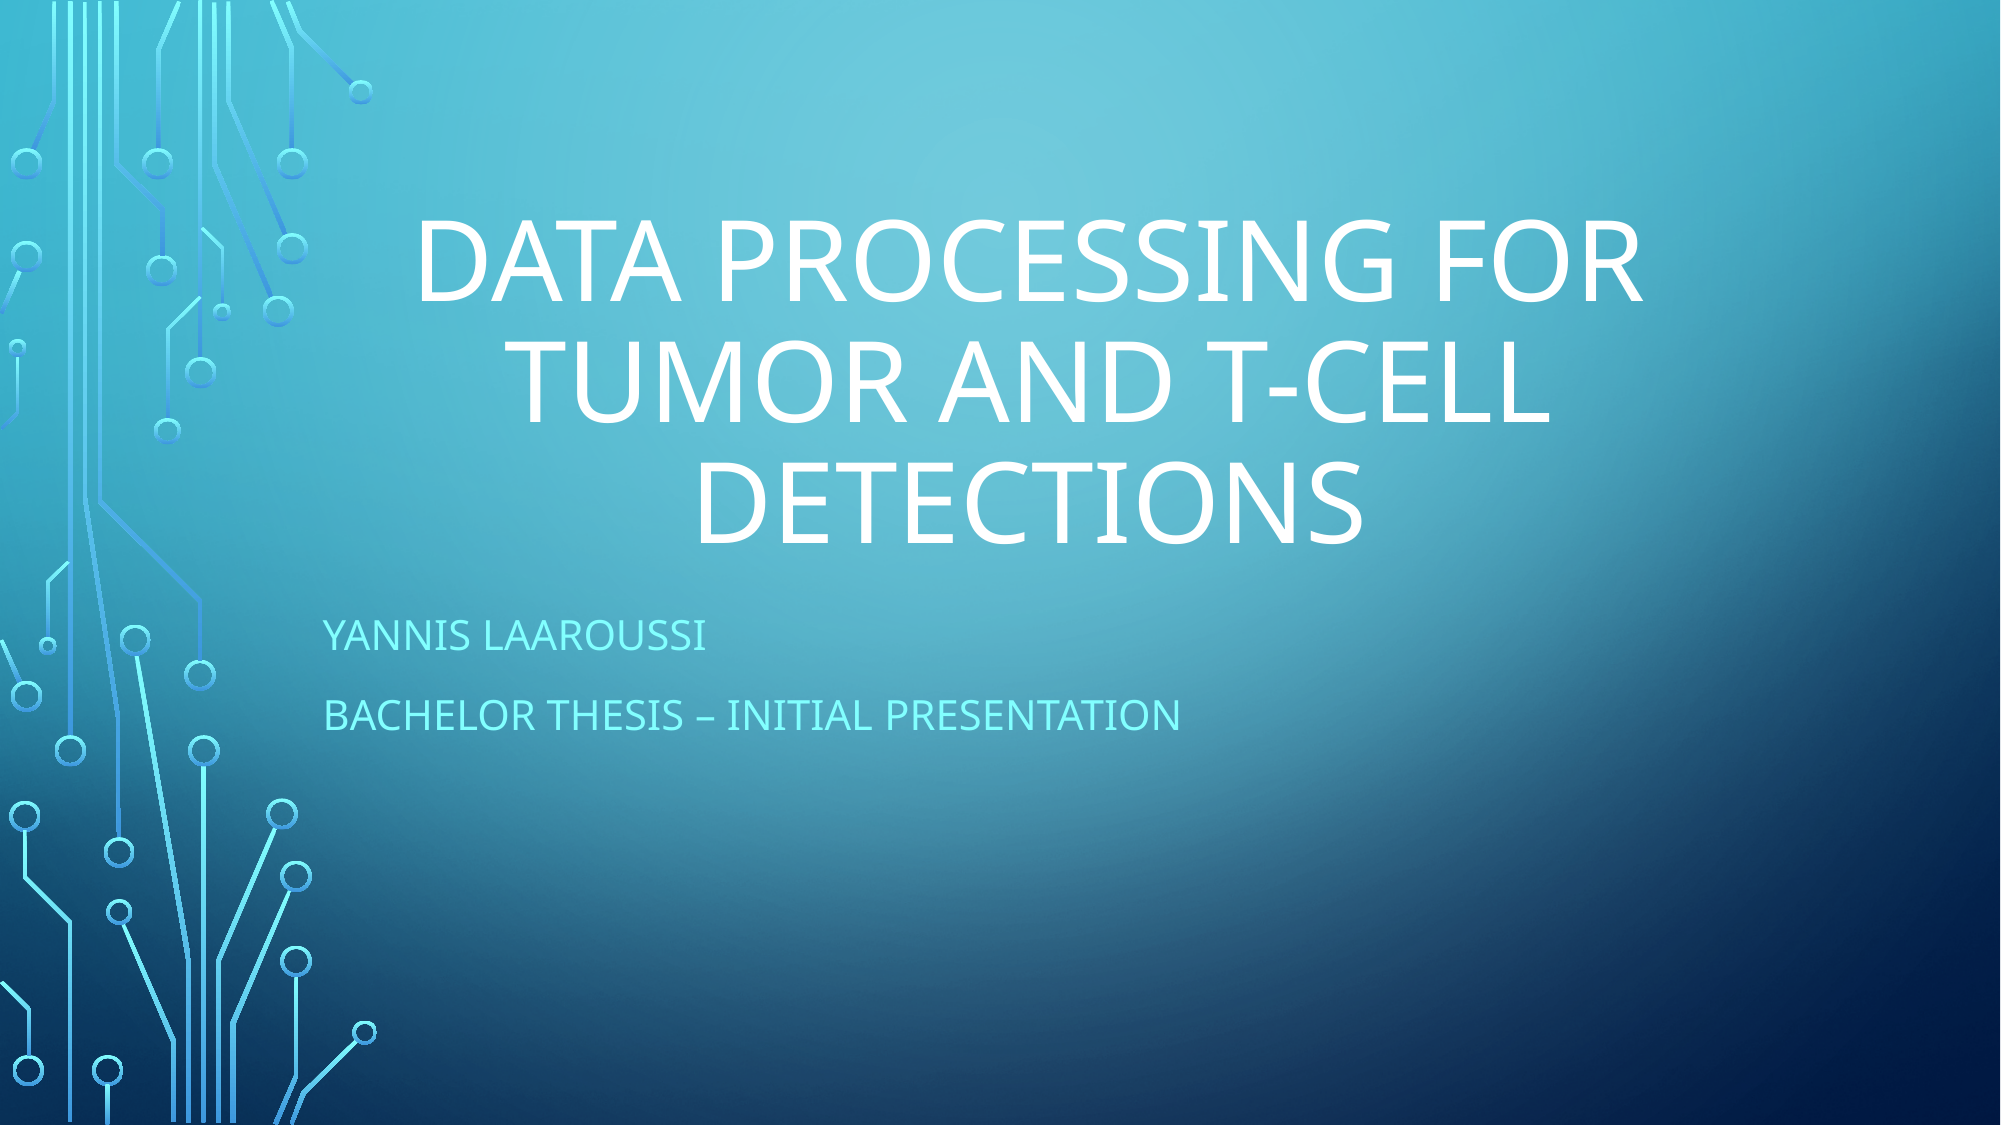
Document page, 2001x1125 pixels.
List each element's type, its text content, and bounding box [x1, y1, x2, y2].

subtitle Yannis laaroussi Bachelor thesis – initial presentation [307, 590, 1750, 863]
title Data processing for tumor and t-cell detections [307, 184, 1750, 576]
